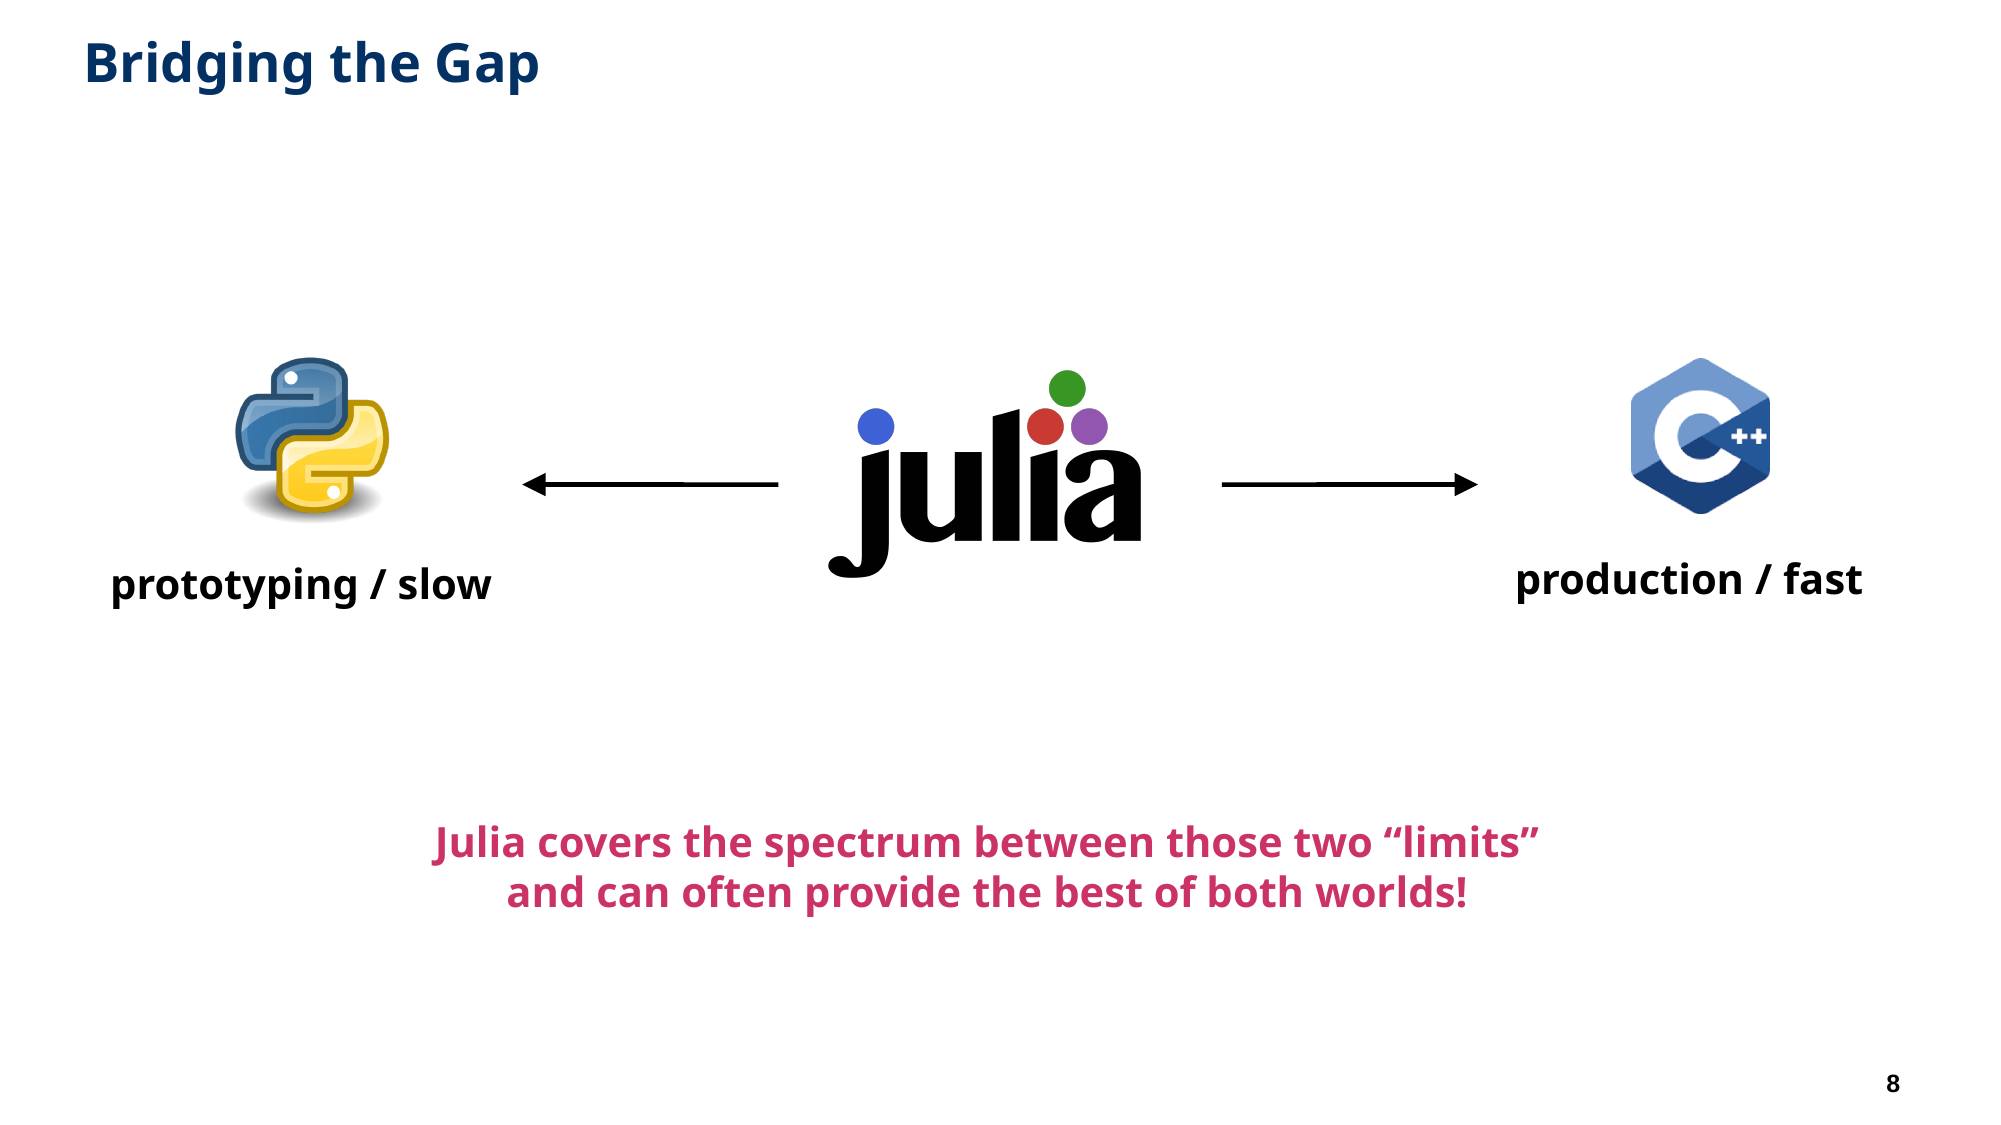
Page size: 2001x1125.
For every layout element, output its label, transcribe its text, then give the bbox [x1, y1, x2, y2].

slide_number 7 [1803, 1059, 1916, 1116]
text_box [521, 368, 1479, 578]
title Bridging the Gap [68, 11, 1918, 112]
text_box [1518, 357, 1860, 612]
text_box Julia covers the spectrum between those two “limits” and can often provide the best of both worlds! [420, 807, 1555, 923]
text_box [114, 353, 488, 616]
